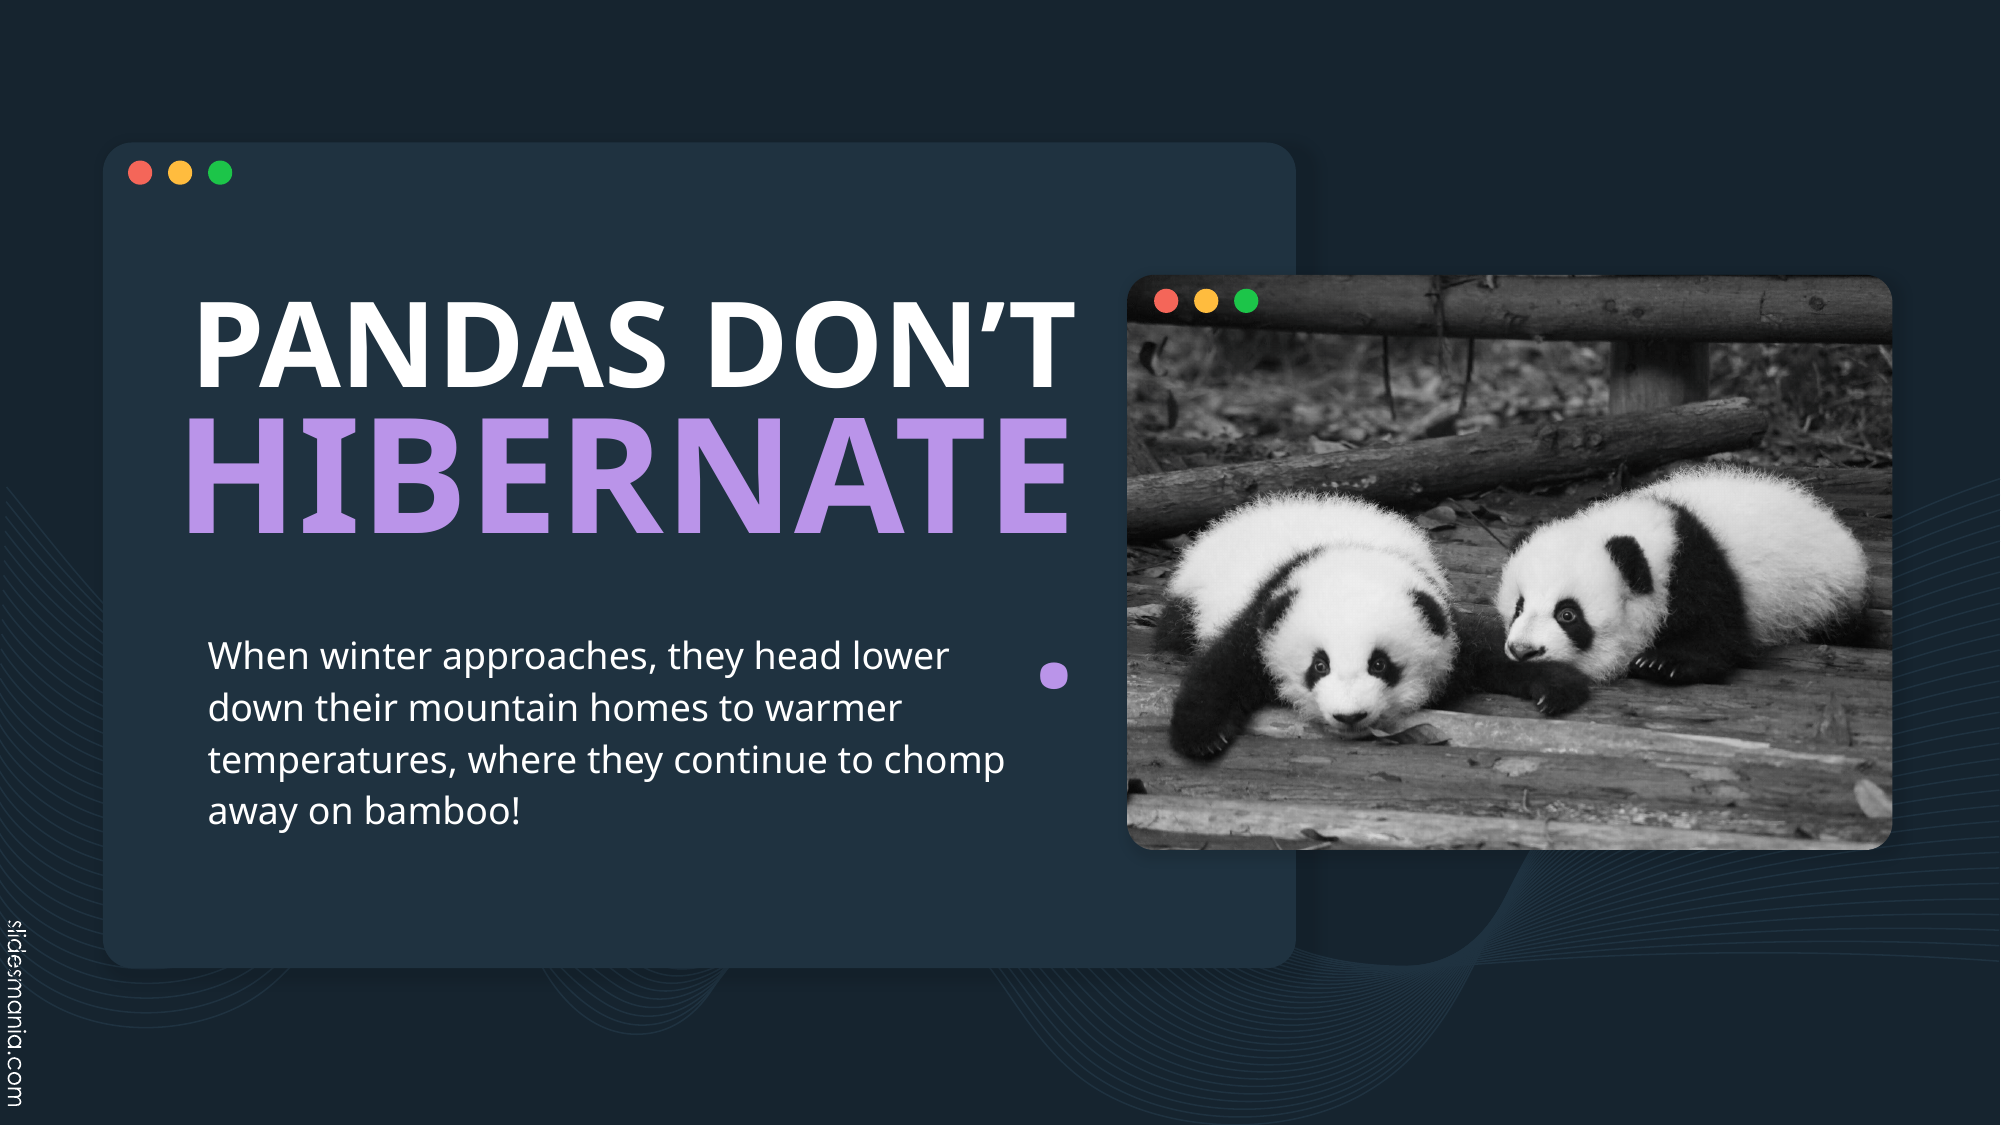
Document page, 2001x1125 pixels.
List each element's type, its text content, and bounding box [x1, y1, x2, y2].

list When winter approaches, they head lower down their mountain homes to warmer temperatures, where they continue to chomp away on bamboo! [187, 605, 1061, 842]
text_box [102, 142, 1296, 969]
picture [1126, 274, 1893, 851]
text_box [127, 160, 233, 185]
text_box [1153, 288, 1259, 314]
title PANDAS DON’T HIBERNATE. [127, 276, 1098, 606]
